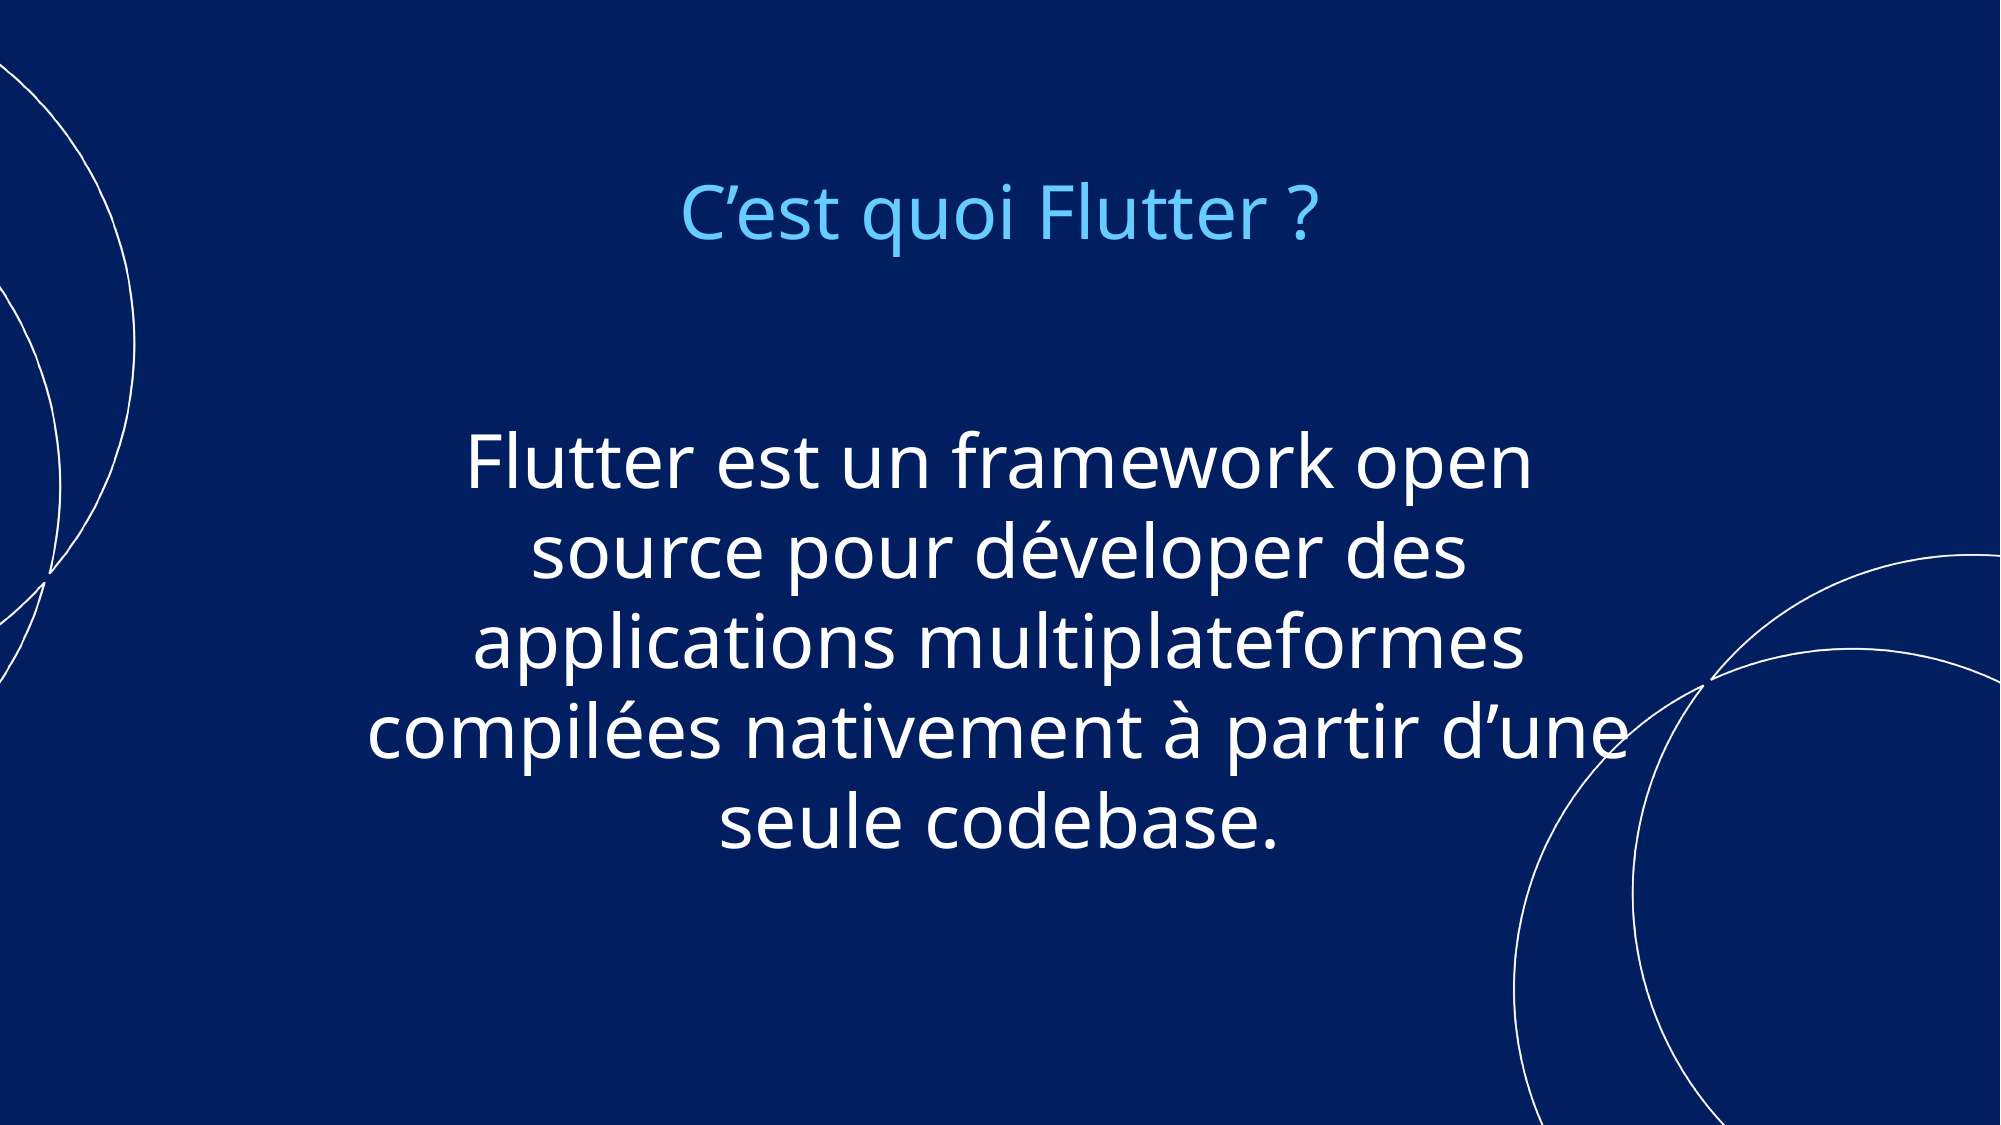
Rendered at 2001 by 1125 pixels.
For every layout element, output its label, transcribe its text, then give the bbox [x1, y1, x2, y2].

text_box Flutter est un framework open source pour déveloper des applications multiplateformes compilées nativement à partir d’une seule codebase. [353, 555, 1646, 741]
picture [1375, 416, 2001, 1125]
text_box C’est quoi Flutter ? [215, 122, 1785, 341]
picture [0, 0, 417, 904]
